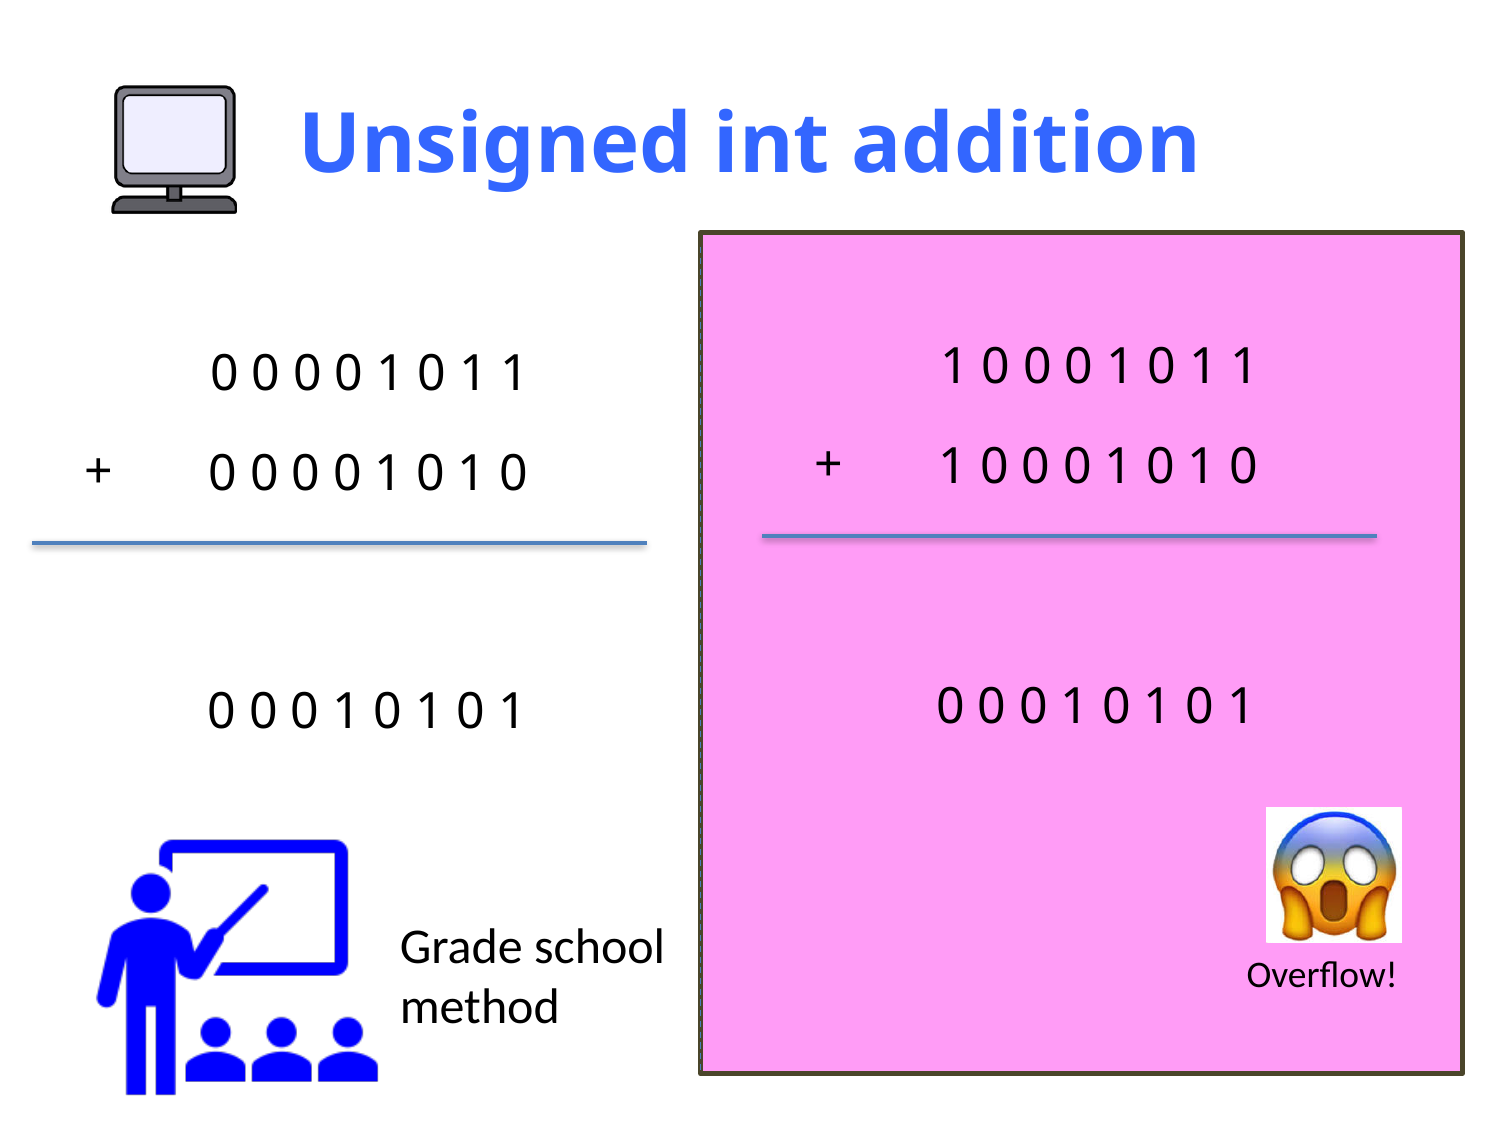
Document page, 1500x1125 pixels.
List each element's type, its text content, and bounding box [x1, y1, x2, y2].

text_box + [69, 431, 128, 507]
text_box 0 0 0 0 1 0 1 1 [195, 333, 545, 408]
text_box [761, 325, 1378, 537]
text_box 0 0 0 1 0 1 0 1 [908, 666, 1271, 742]
picture [79, 807, 398, 1125]
text_box Grade school method [403, 905, 692, 1041]
text_box 0 0 0 0 1 0 1 0 [181, 432, 556, 508]
text_box [698, 230, 1464, 1076]
picture [109, 83, 238, 216]
title Unsigned int addition [75, 45, 1425, 233]
text_box 0 0 0 1 0 1 0 1 [180, 670, 542, 746]
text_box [1230, 807, 1415, 1004]
